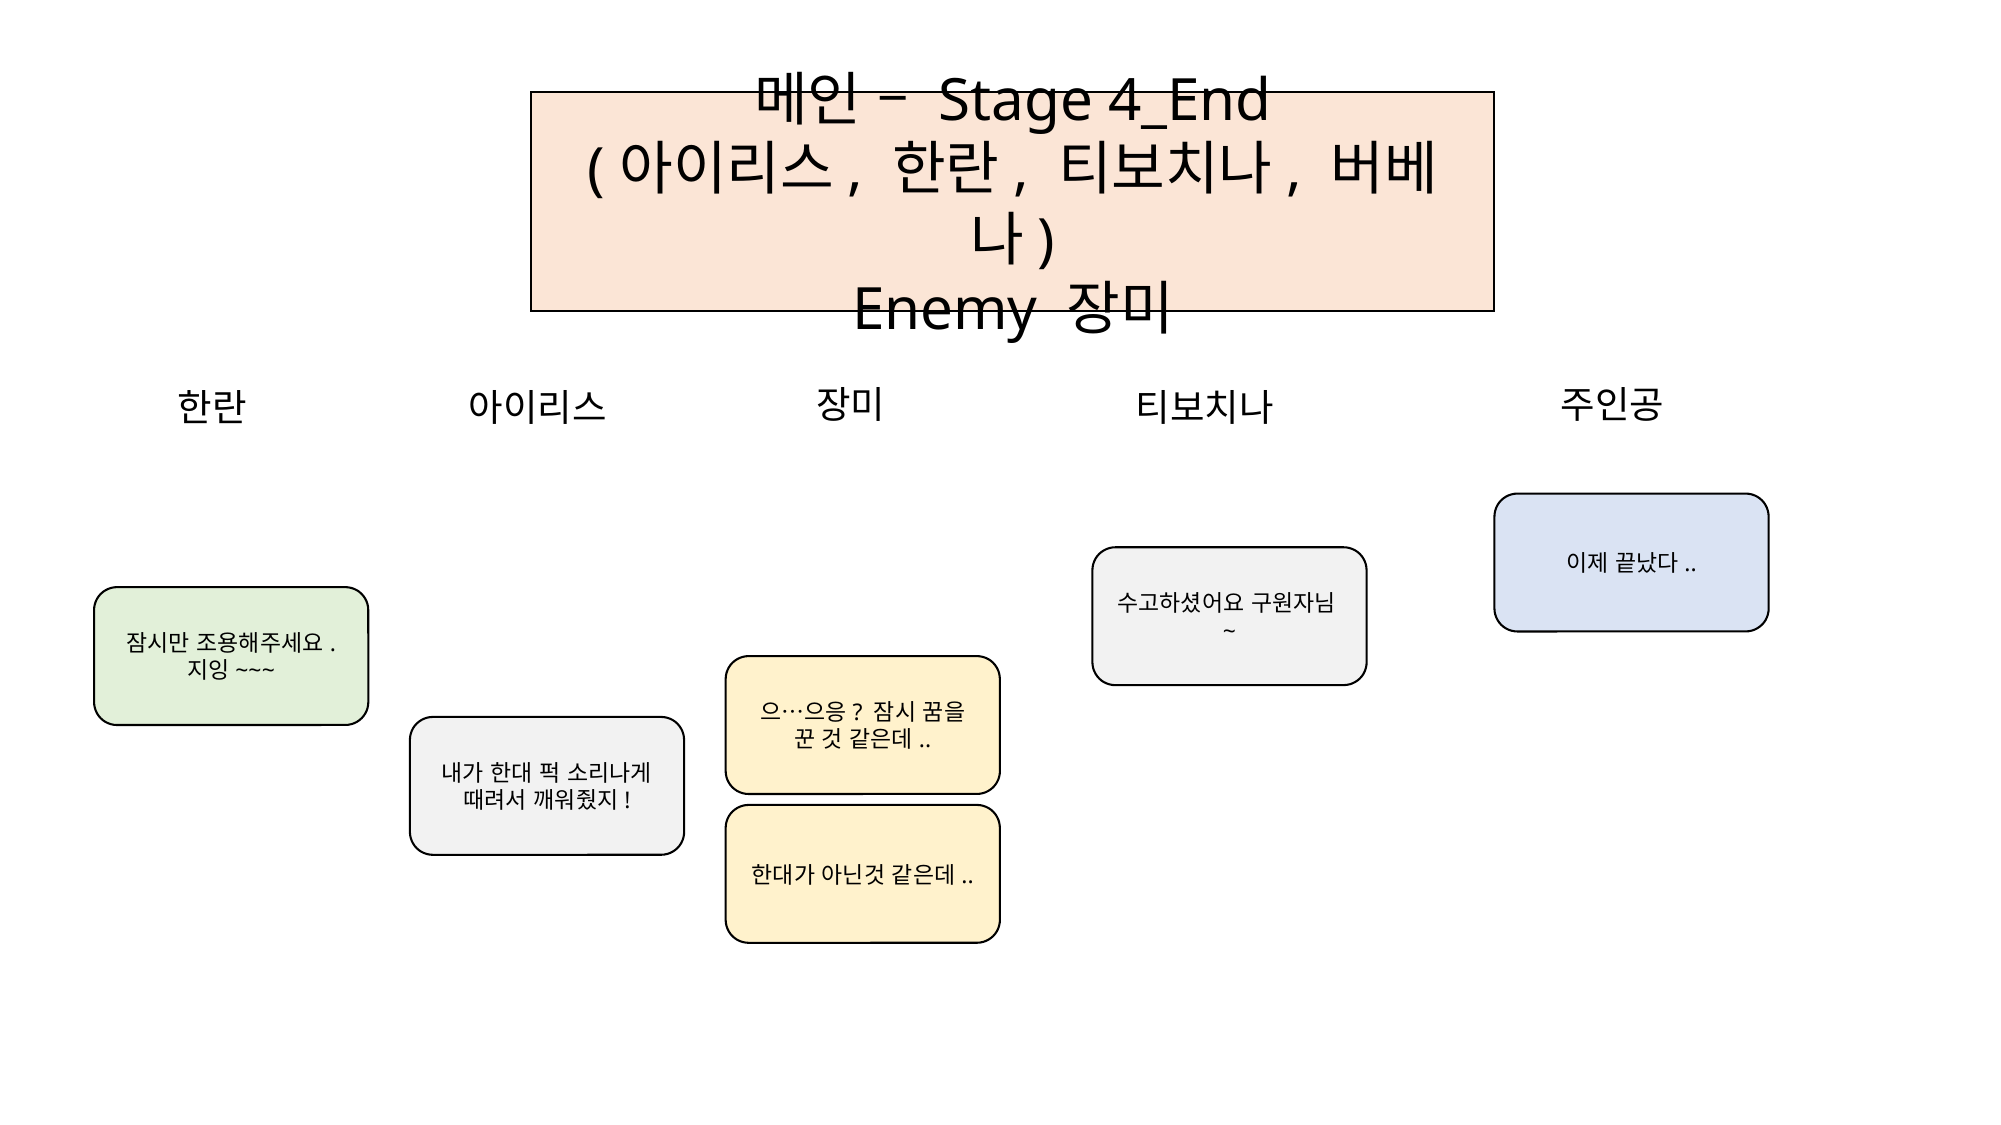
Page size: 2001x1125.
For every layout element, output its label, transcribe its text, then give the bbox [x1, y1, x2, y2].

text_box 주인공 [1545, 373, 1837, 434]
text_box 잠시만 조용해주세요. 지잉~~~ [93, 586, 370, 727]
text_box 메인 – Stage 4_End (아이리스, 한란, 티보치나, 버베나) Enemy 장미 [530, 91, 1495, 312]
text_box 티보치나 [1120, 376, 1412, 436]
text_box 장미 [801, 373, 1093, 434]
text_box 이제 끝났다.. [1493, 492, 1770, 633]
text_box 수고하셨어요 구원자님~ [1091, 546, 1368, 687]
text_box 내가 한대 퍽 소리나게 때려서 깨워줬지! [408, 715, 686, 856]
text_box 아이리스 [455, 376, 745, 436]
text_box 한란 [163, 376, 455, 436]
text_box 한대가 아닌것 같은데.. [724, 803, 1001, 944]
text_box 으…으응? 잠시 꿈을 꾼 것 같은데.. [724, 655, 1001, 796]
